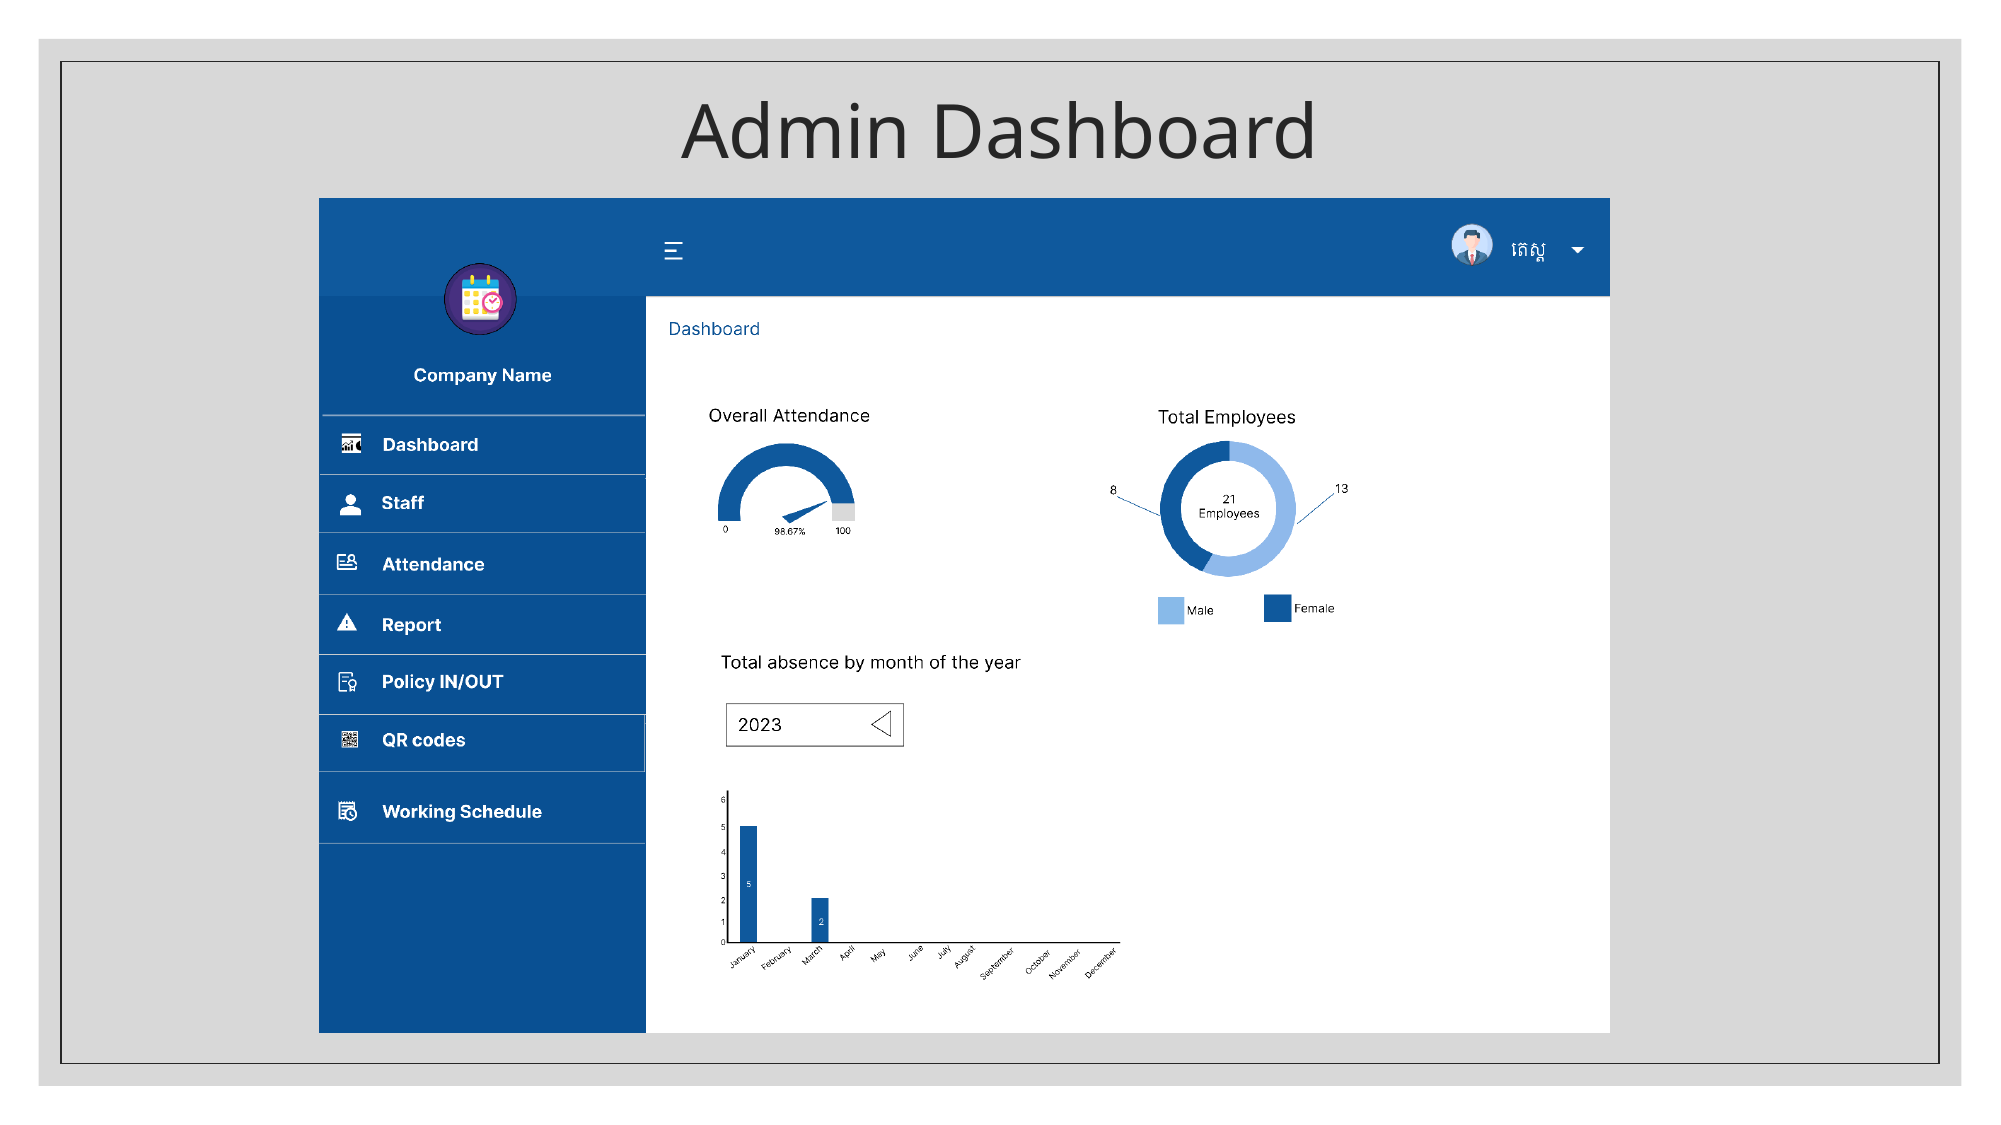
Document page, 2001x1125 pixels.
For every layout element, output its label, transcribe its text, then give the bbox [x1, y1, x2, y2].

title Admin Dashboard [174, 60, 1825, 209]
picture [319, 197, 1610, 1033]
